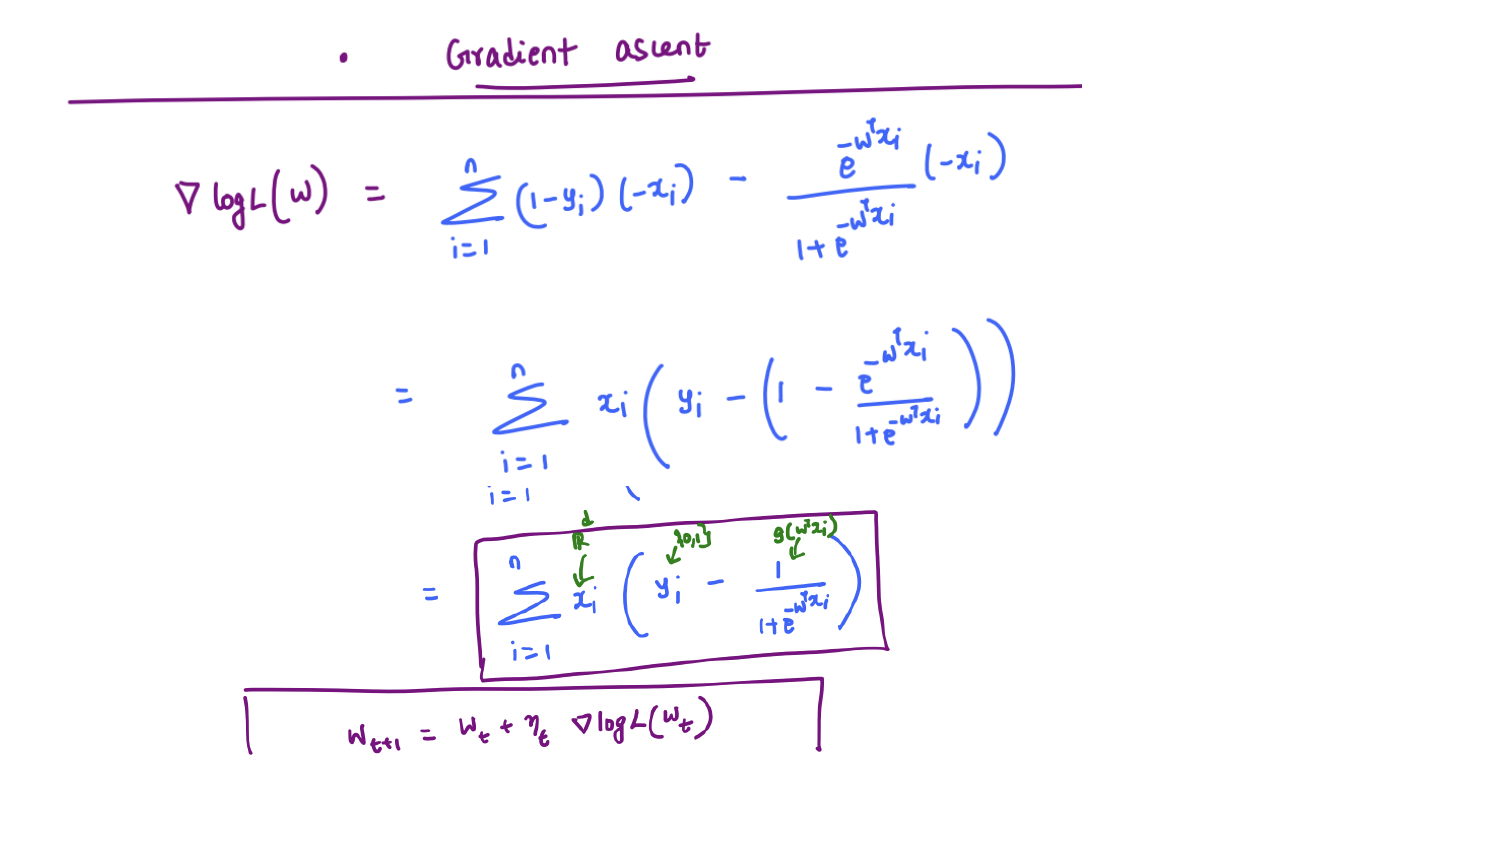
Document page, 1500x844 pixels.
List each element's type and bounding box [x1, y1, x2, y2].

picture [22, 16, 1082, 476]
picture [169, 486, 974, 823]
